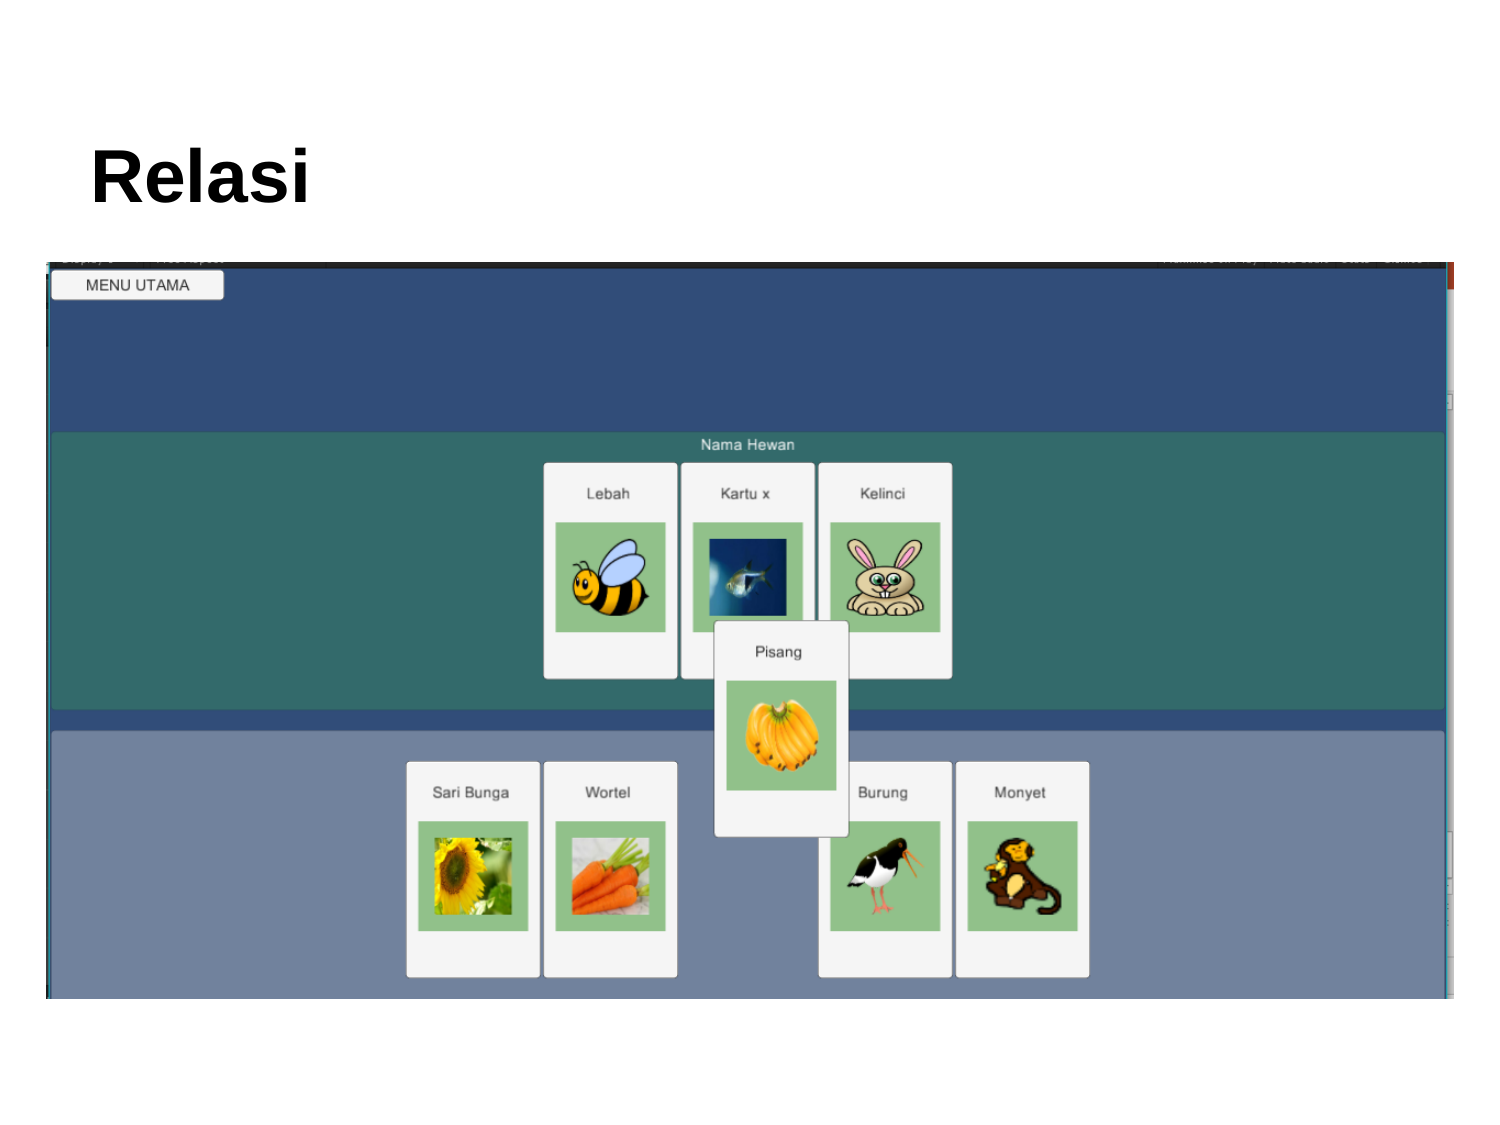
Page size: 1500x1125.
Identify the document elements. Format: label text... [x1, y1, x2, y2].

title Relasi [75, 45, 1425, 233]
picture [45, 262, 1455, 999]
